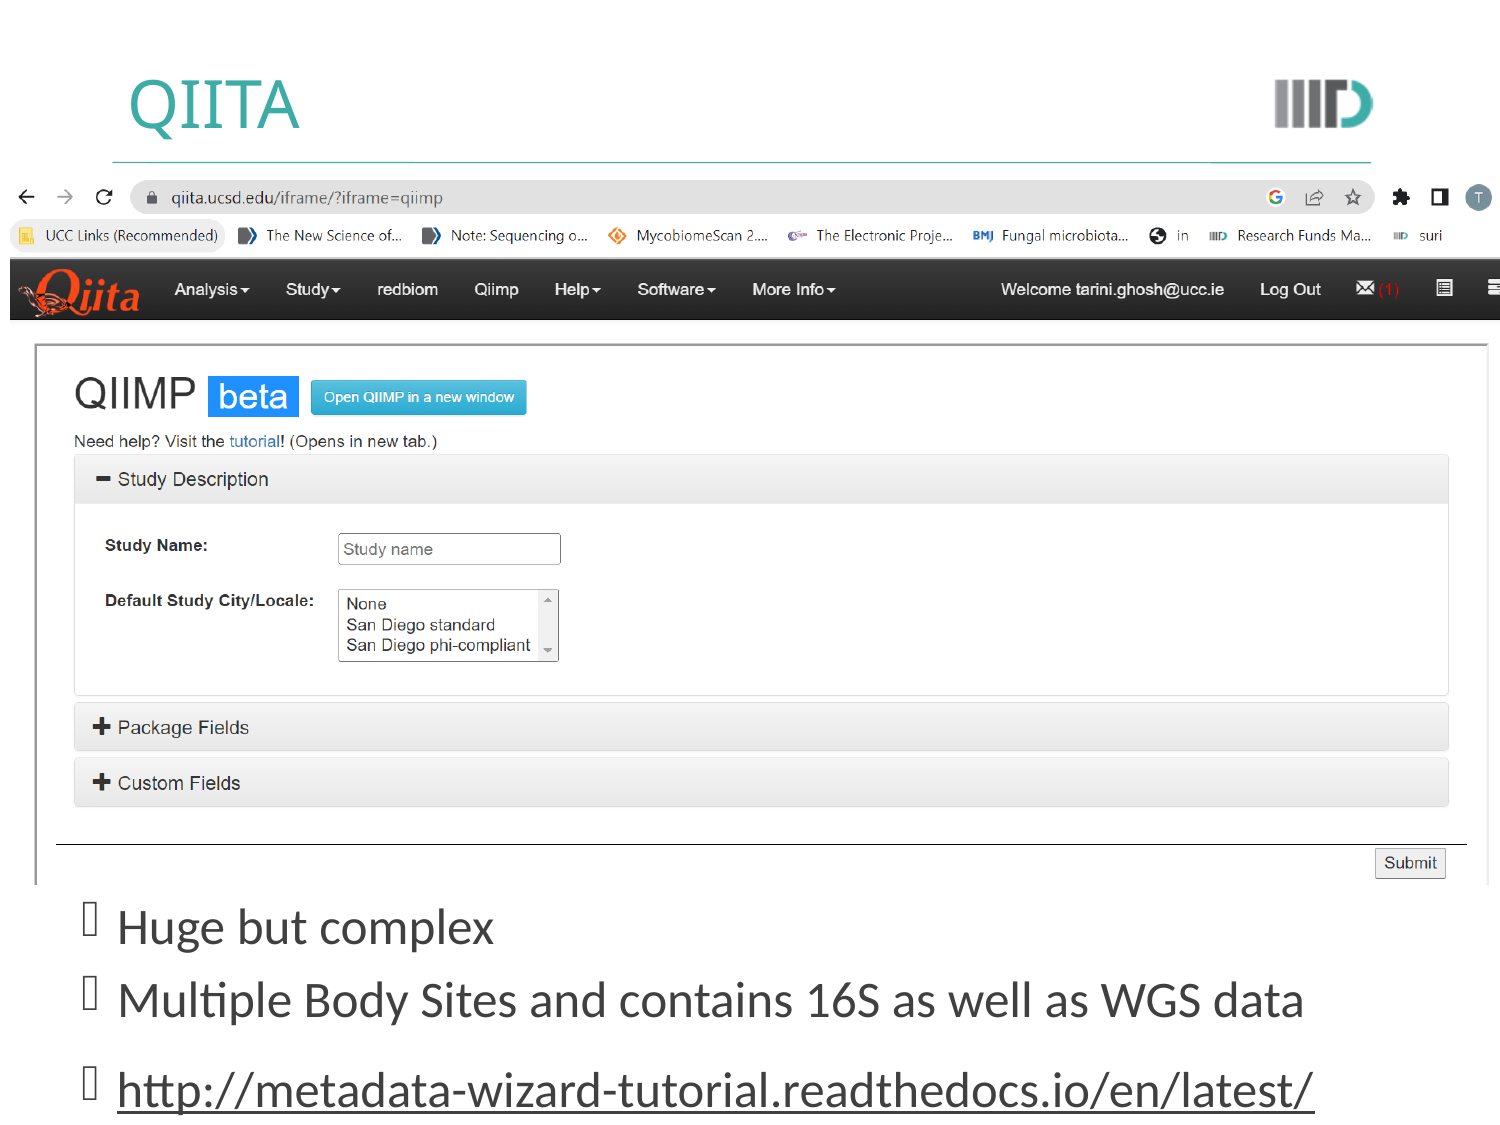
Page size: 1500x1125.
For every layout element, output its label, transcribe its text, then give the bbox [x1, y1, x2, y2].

text_box Huge but complex Multiple Body Sites and contains 16S as well as WGS data [66, 892, 1434, 1073]
picture [10, 179, 1500, 885]
list http://metadata-wizard-tutorial.readthedocs.io/en/latest/ [66, 1073, 1434, 1125]
picture [1256, 67, 1388, 141]
title QIITA [112, 52, 1236, 163]
